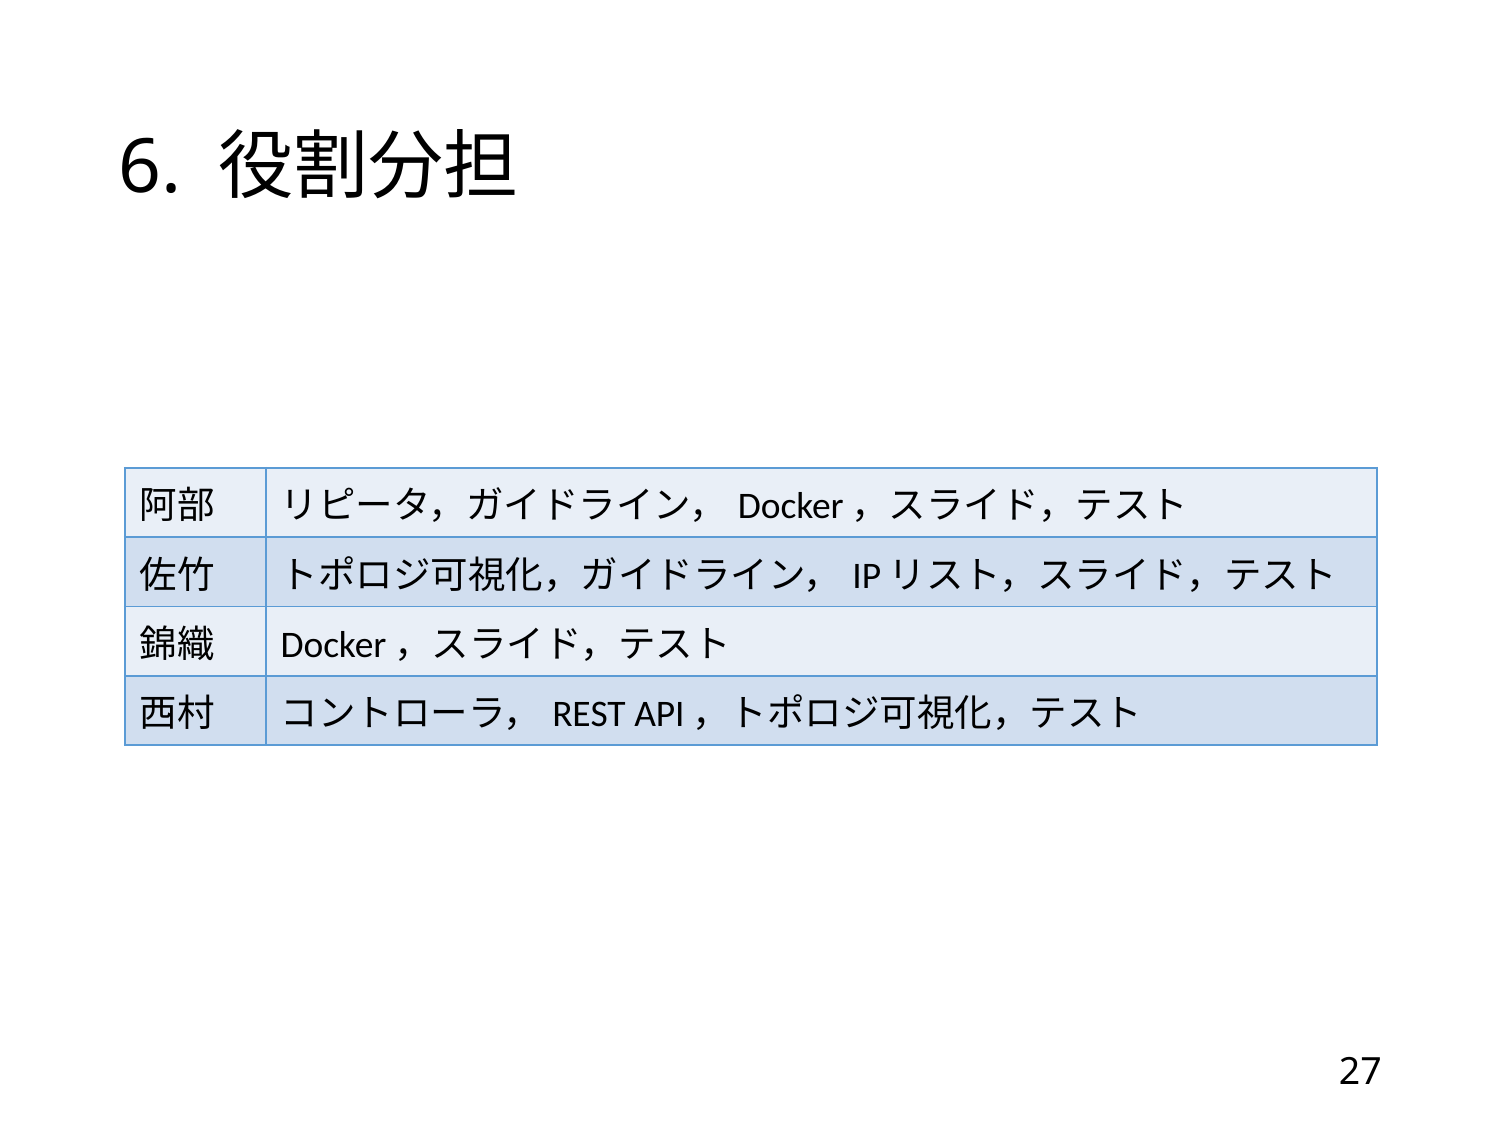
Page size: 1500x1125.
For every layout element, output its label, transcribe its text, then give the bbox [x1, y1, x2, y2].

table_cell トポロジ可視化，ガイドライン，IPリスト，スライド，テスト [267, 538, 1376, 606]
table_header リピータ，ガイドライン，Docker，スライド，テスト [267, 469, 1376, 536]
title 6. 役割分担 [103, 59, 1397, 278]
table_header 阿部 [126, 469, 265, 536]
table_cell 錦織 [126, 607, 265, 675]
table_cell 西村 [126, 677, 265, 744]
list [103, 299, 1397, 1014]
table_cell Docker，スライド，テスト [267, 607, 1376, 675]
table_cell 佐竹 [126, 538, 265, 606]
table_cell コントローラ，REST API，トポロジ可視化，テスト [267, 677, 1376, 744]
slide_number 27 [1059, 1042, 1397, 1103]
